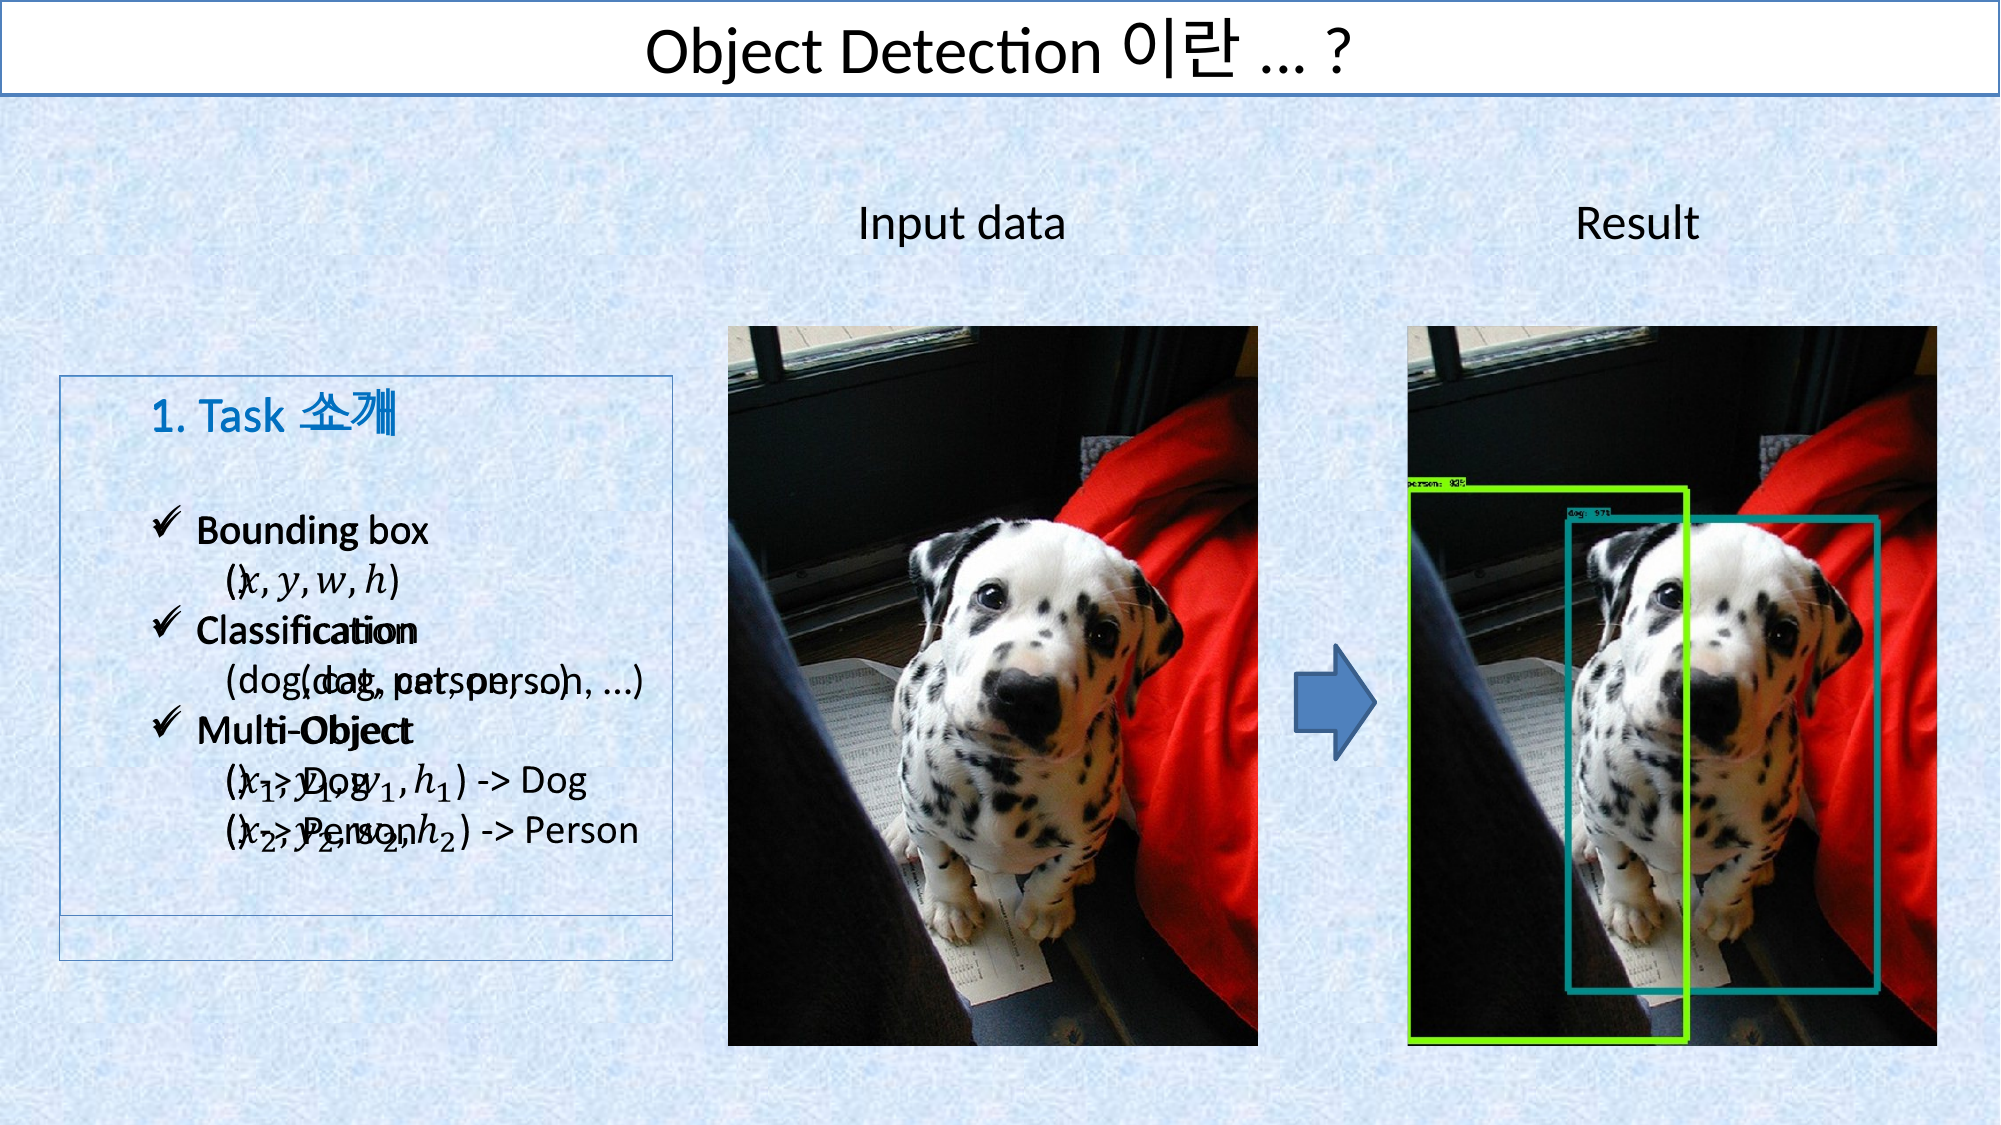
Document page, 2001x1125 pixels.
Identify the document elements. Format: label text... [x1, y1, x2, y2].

text_box 1. Task 소개 Bounding box () Classification (dog, cat, person, …) Multi-Object () -> Dog () -> Person [59, 916, 673, 961]
picture [0, 0, 2001, 1125]
text_box Result [1546, 182, 1731, 257]
text_box [1293, 643, 1377, 762]
text_box [59, 375, 673, 916]
text_box Object Detection이란... ? [0, 0, 2000, 97]
text_box Input data [818, 182, 1107, 257]
